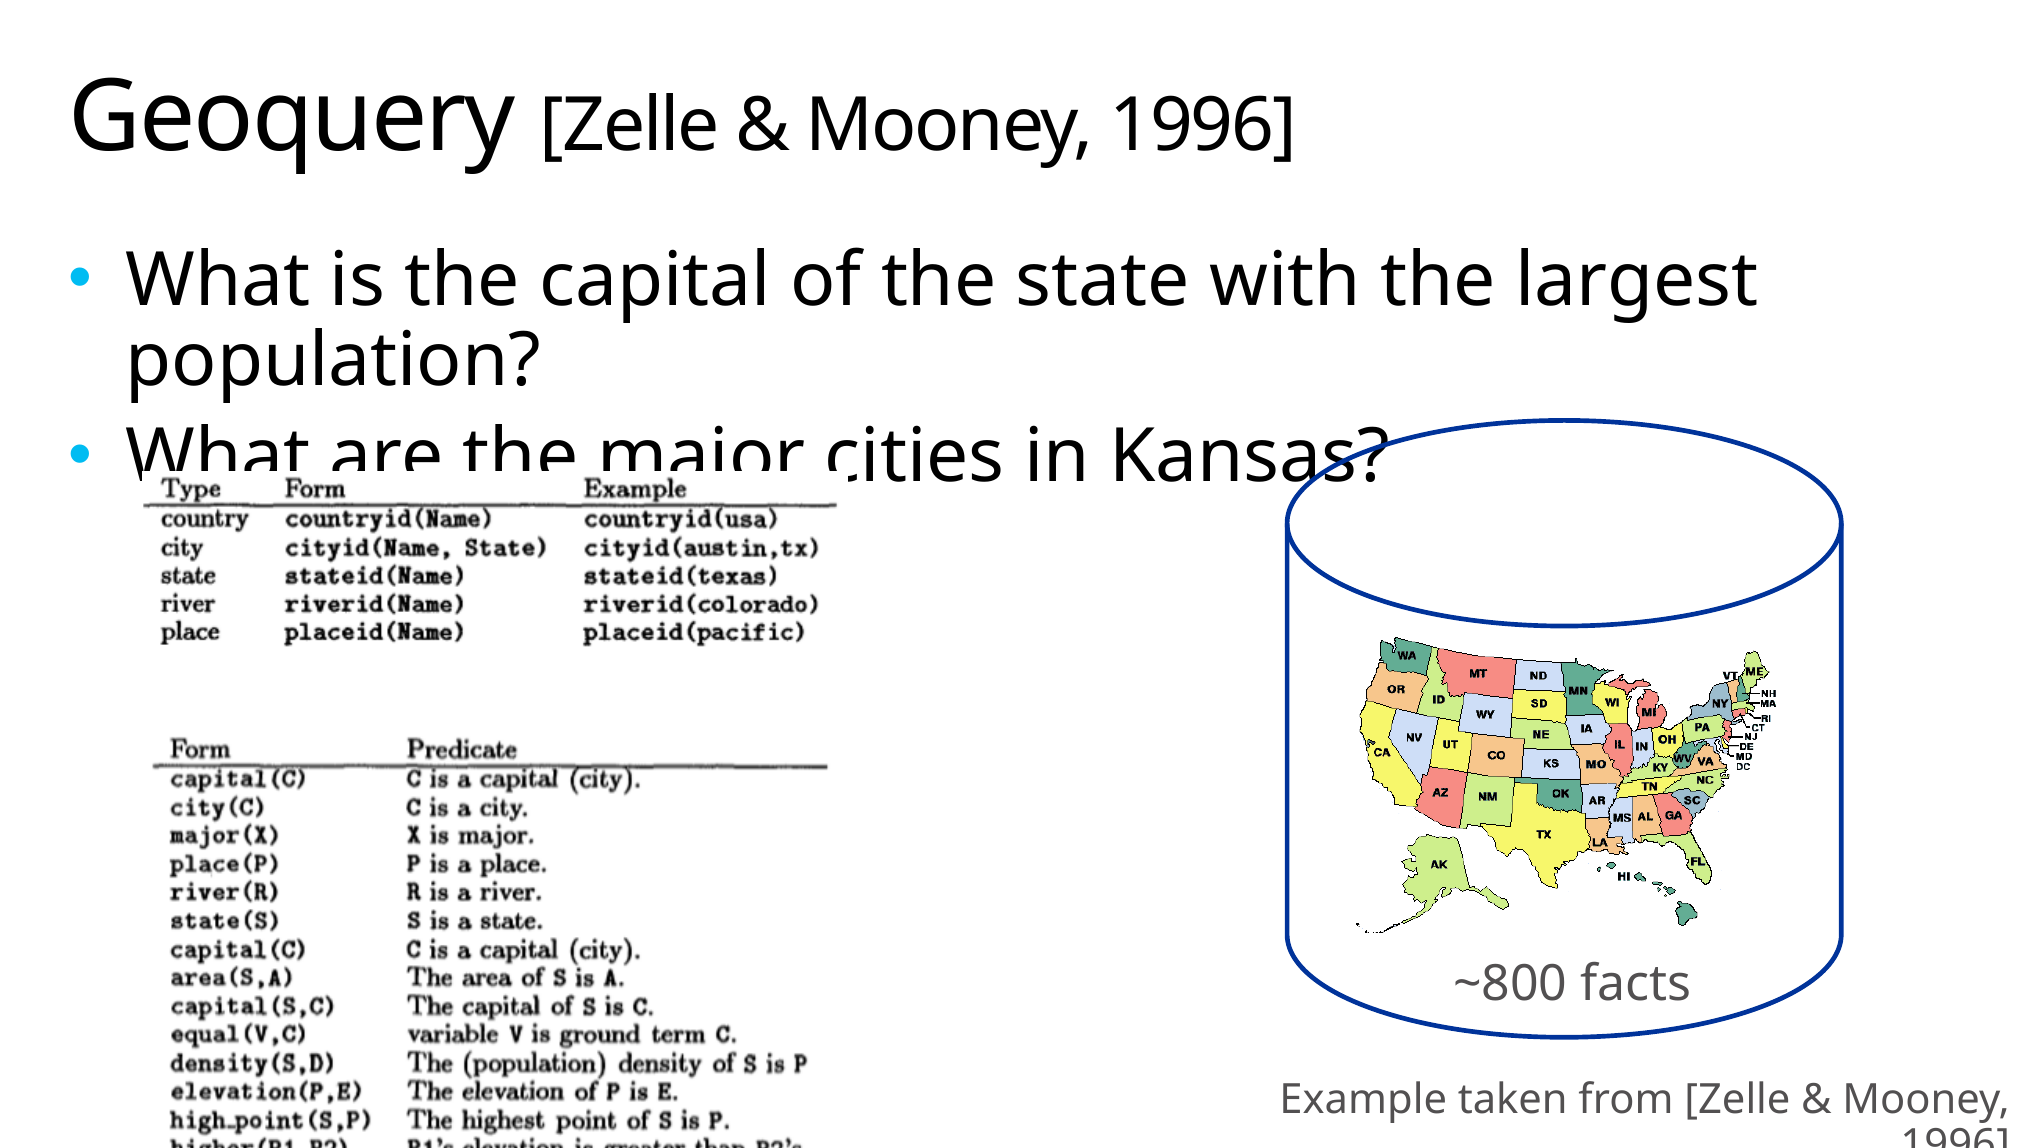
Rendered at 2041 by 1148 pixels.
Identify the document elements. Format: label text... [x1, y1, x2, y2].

picture [142, 471, 848, 660]
list What is the capital of the state with the largest population? What are the major cities in Kansas? [45, 225, 1996, 438]
picture [142, 728, 848, 1148]
title Geoquery [Zelle & Mooney, 1996] [45, 48, 1996, 200]
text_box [1286, 420, 1842, 1038]
text_box Example taken from [Zelle & Mooney, 1996] [1140, 1053, 2041, 1148]
